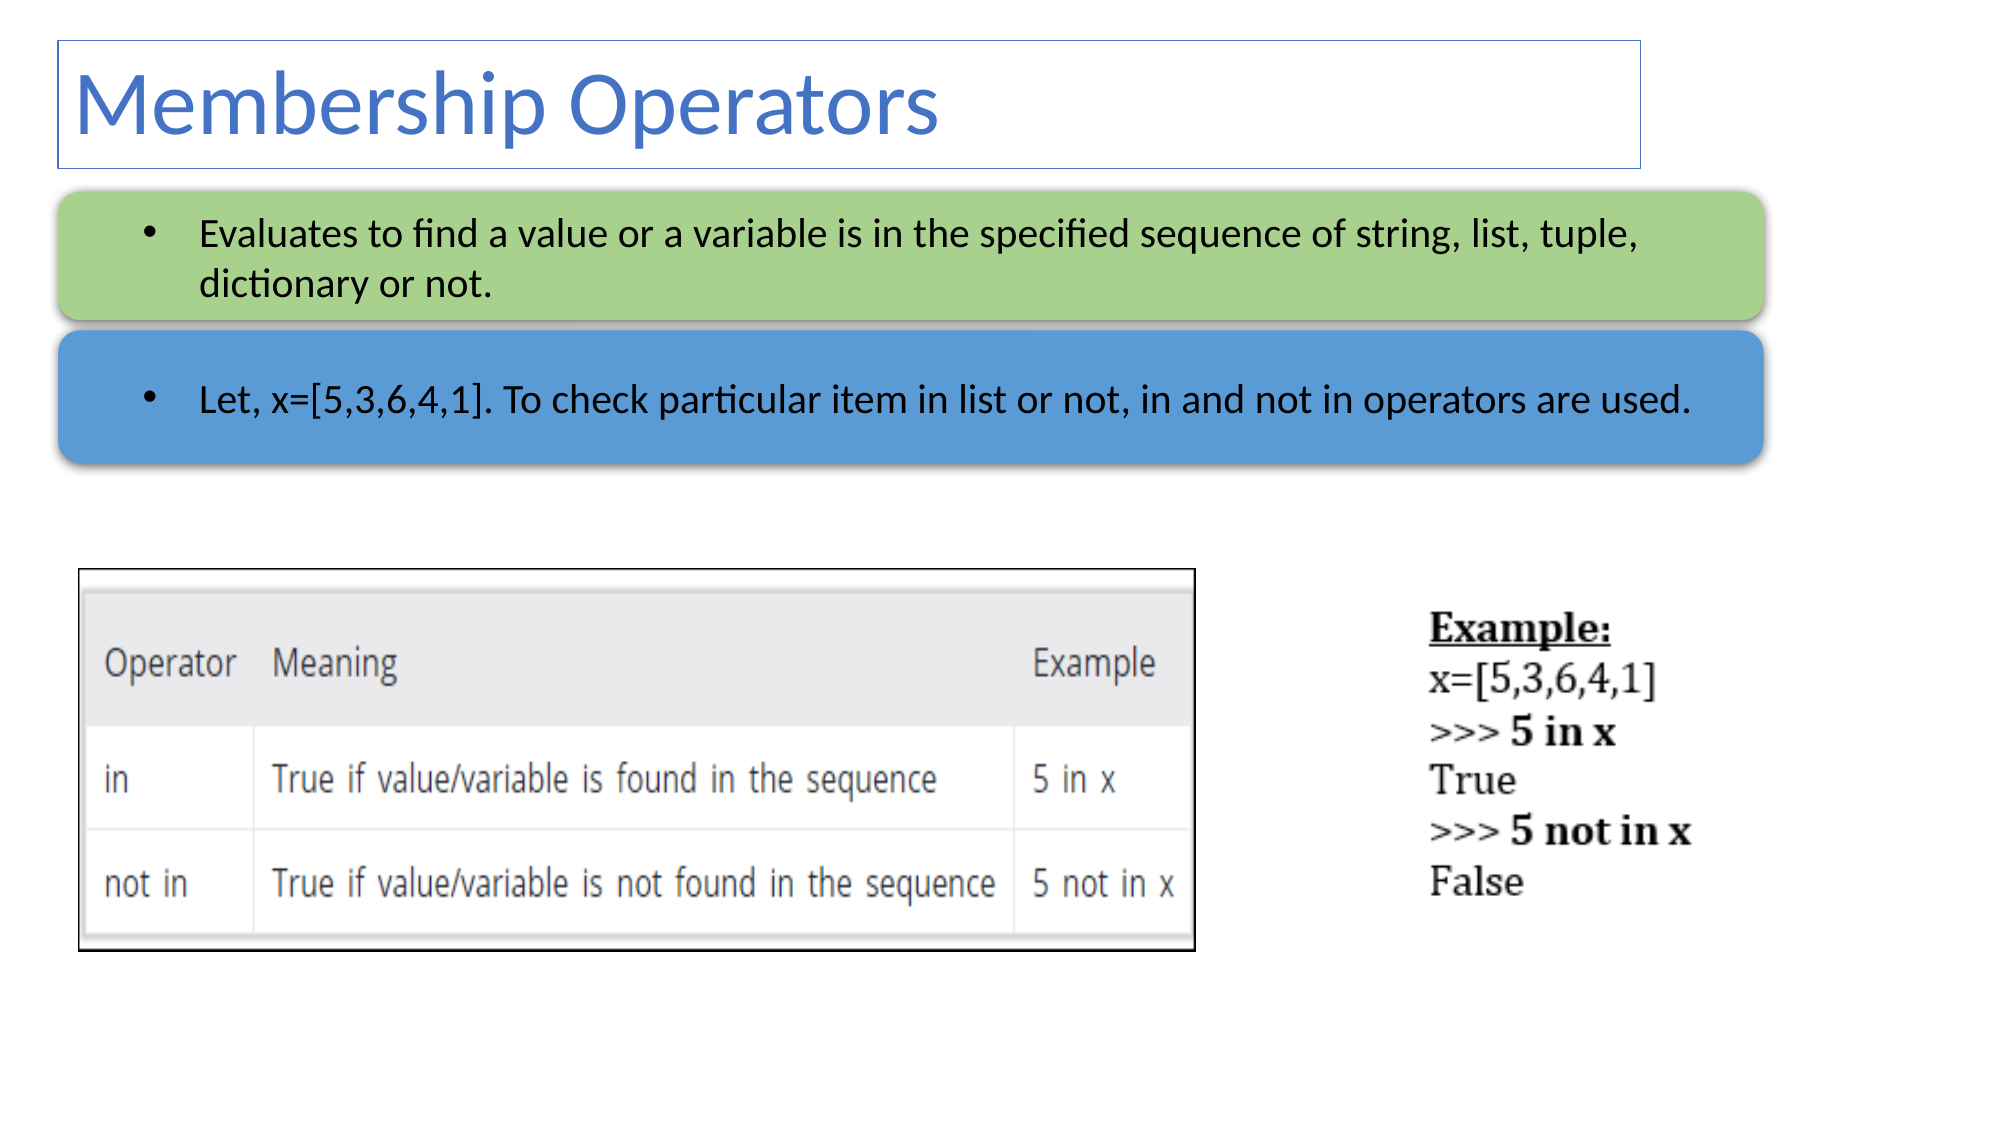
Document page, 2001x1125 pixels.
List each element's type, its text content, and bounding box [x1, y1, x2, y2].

picture [78, 568, 1196, 952]
picture [1425, 594, 1722, 926]
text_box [58, 330, 1764, 463]
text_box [58, 191, 1764, 321]
title Membership Operators [58, 40, 1641, 169]
